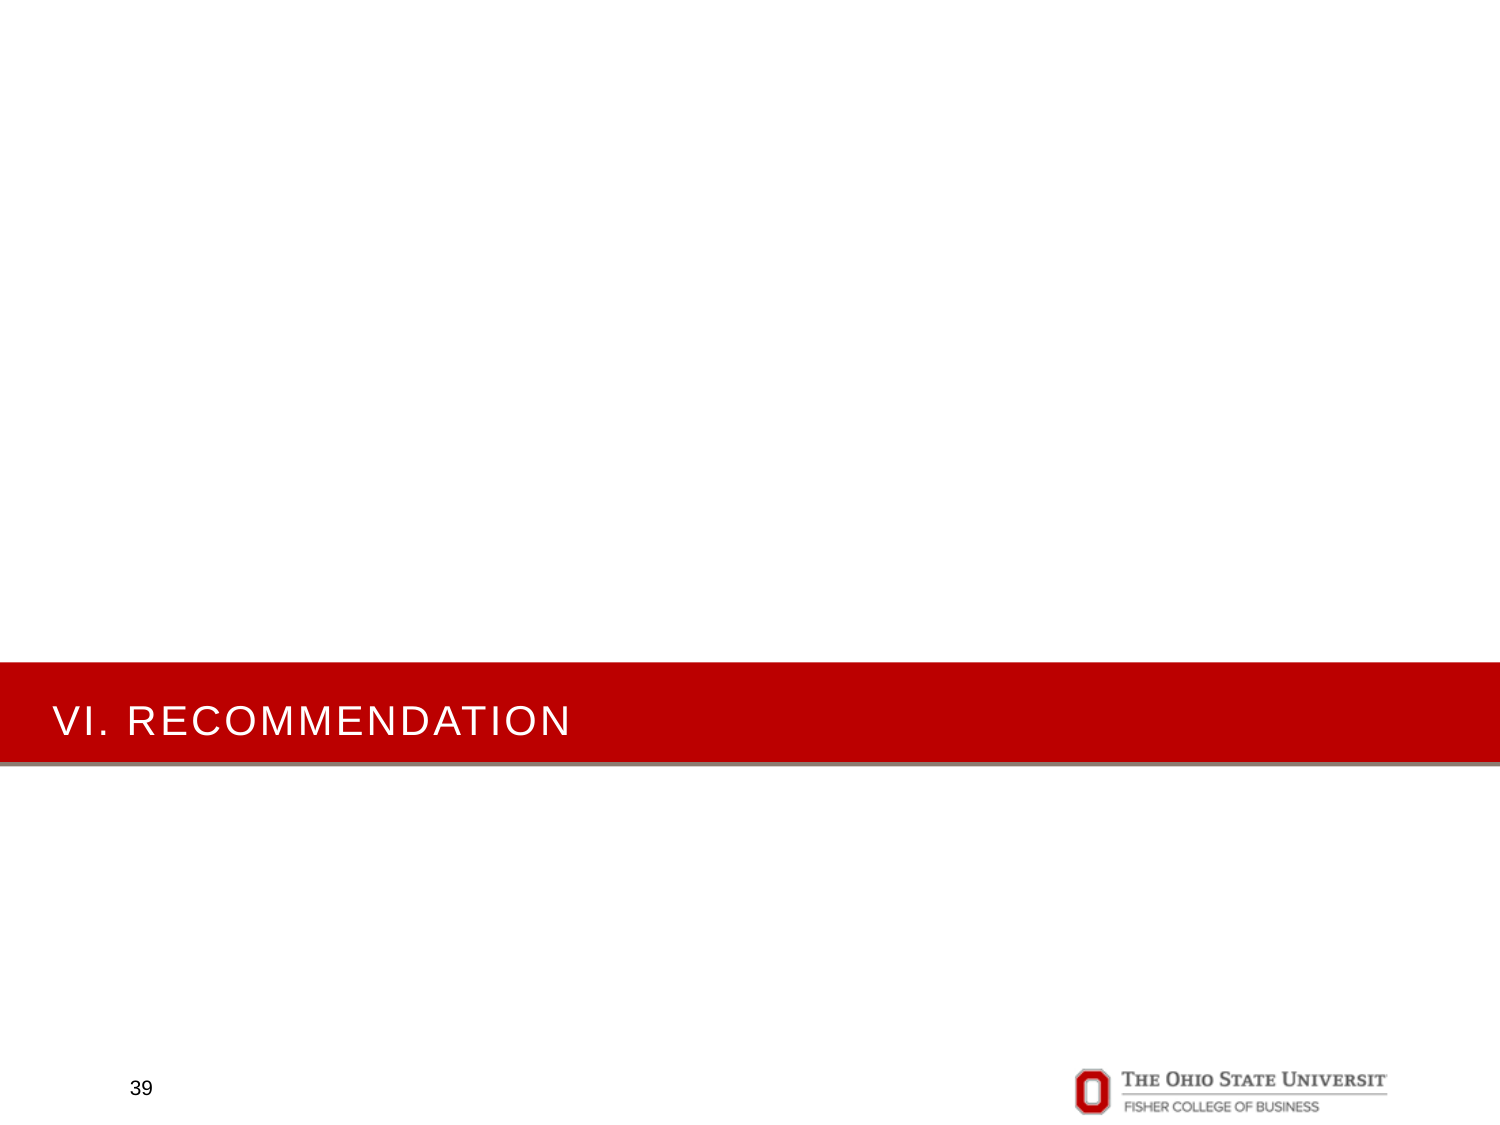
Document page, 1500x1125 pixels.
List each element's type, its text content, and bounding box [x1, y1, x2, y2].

picture [1074, 1050, 1388, 1125]
slide_number 39 [0, 1062, 168, 1113]
title VI. Recommendation [37, 675, 1225, 763]
